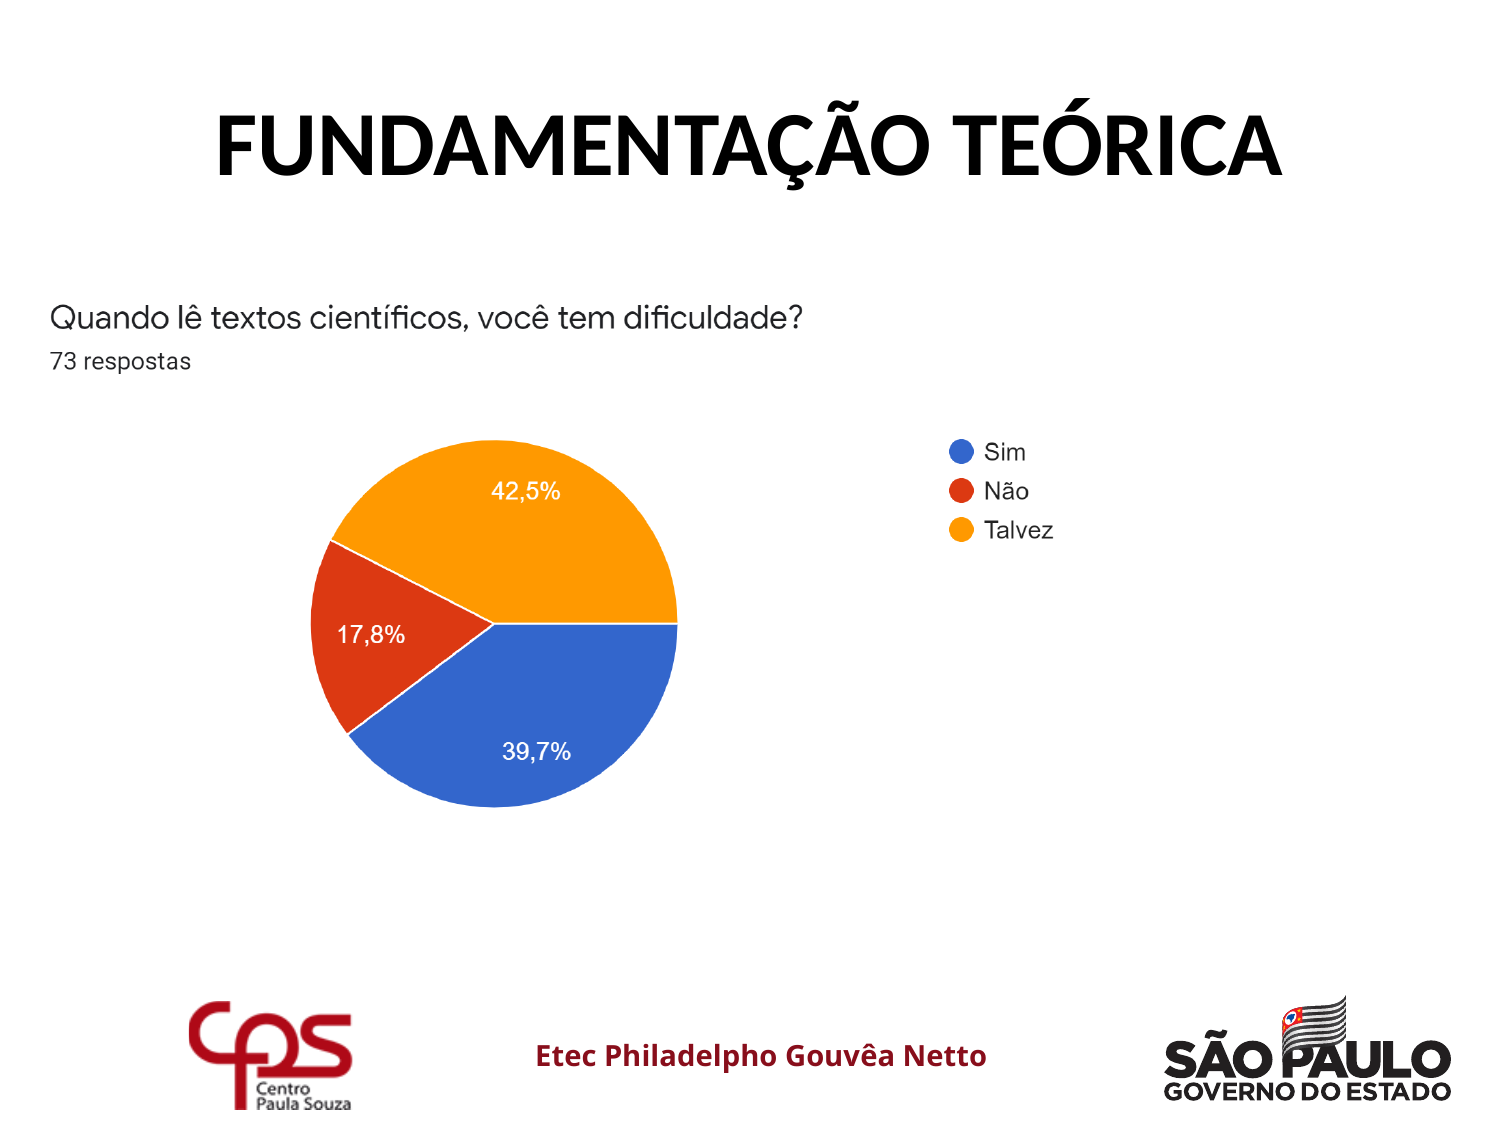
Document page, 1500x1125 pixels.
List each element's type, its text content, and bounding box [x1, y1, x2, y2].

picture [188, 1001, 374, 1110]
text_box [1163, 994, 1452, 1103]
picture [0, 246, 1500, 879]
title FUNDAMENTAÇÃO TEÓRICA [75, 45, 1425, 233]
text_box Etec Philadelpho Gouvêa Netto [520, 1030, 1003, 1080]
